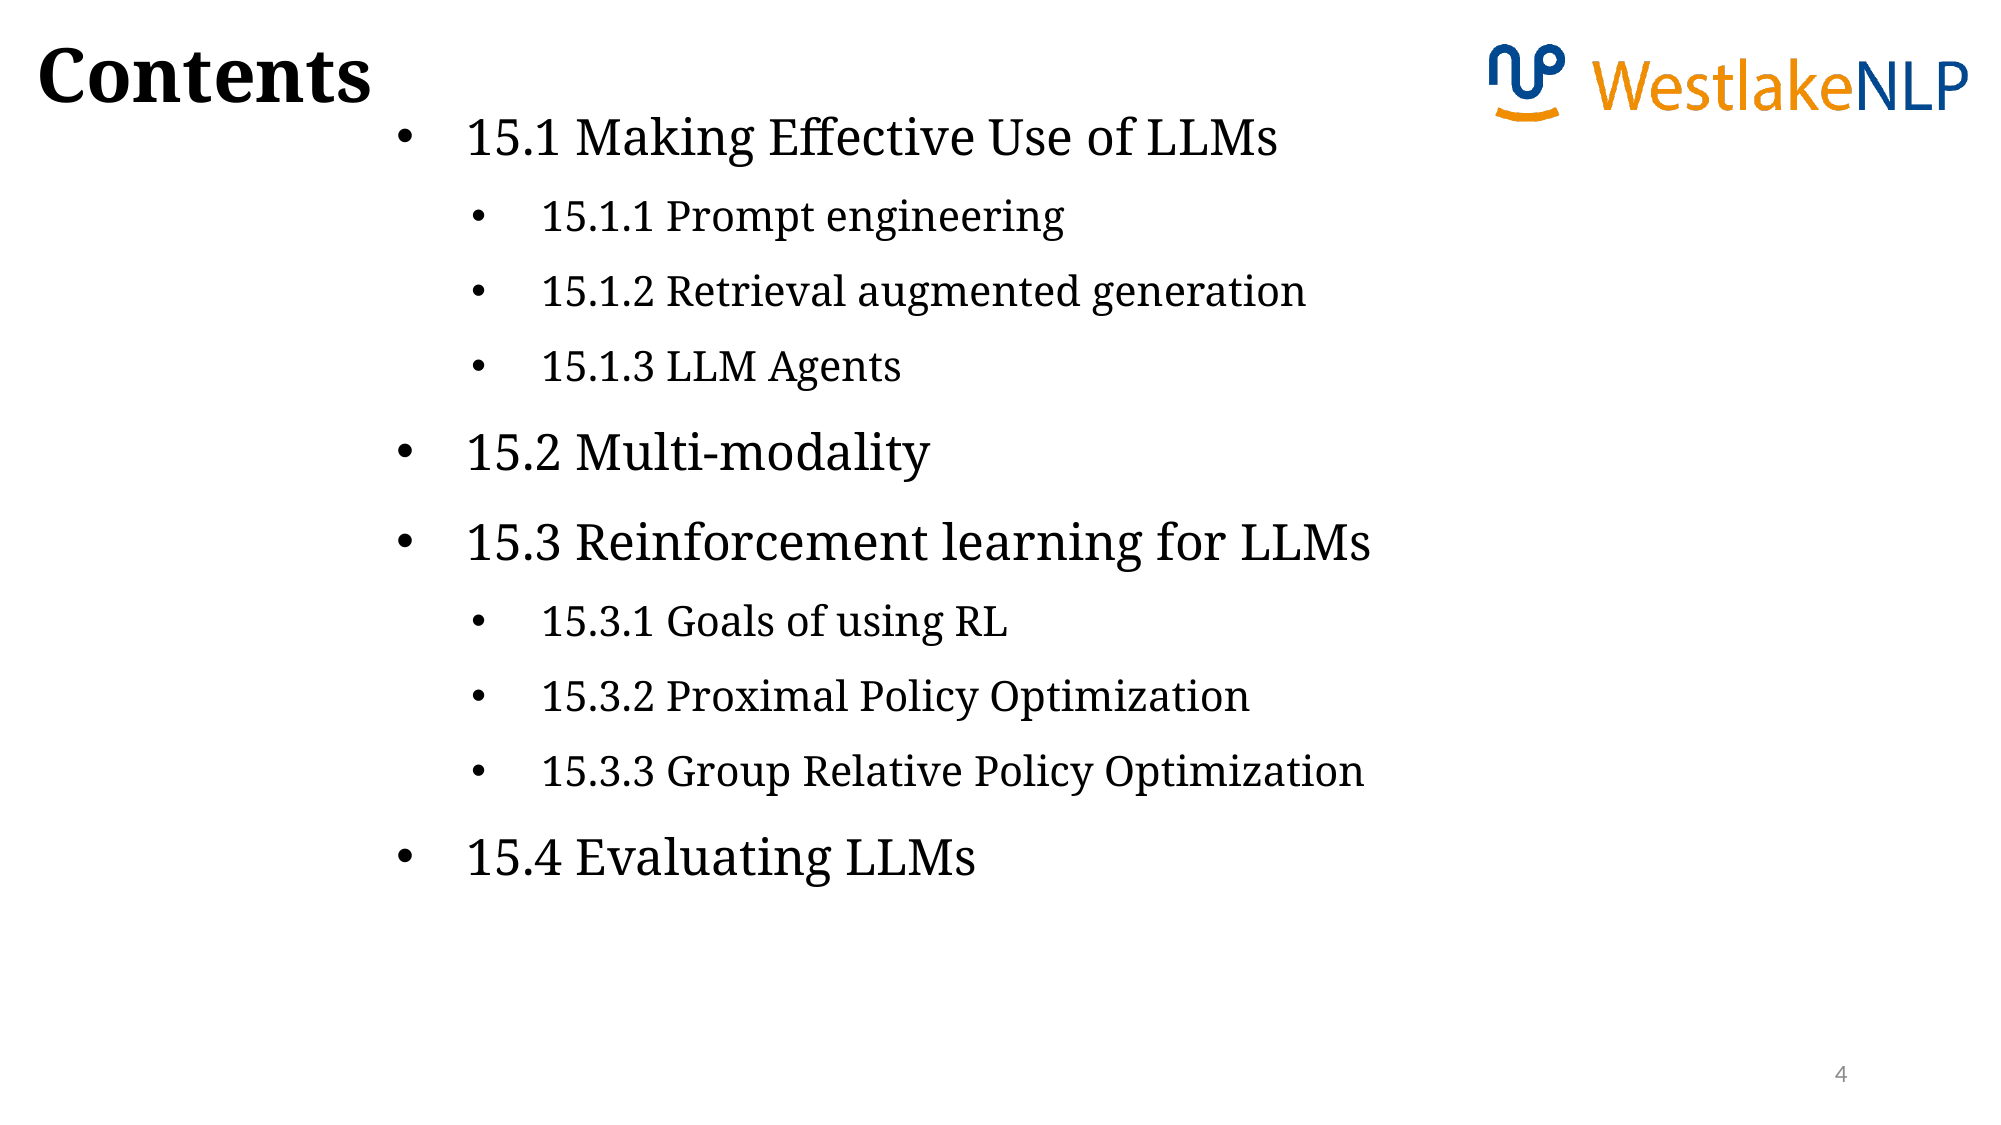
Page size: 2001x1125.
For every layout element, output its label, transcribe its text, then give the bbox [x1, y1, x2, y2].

picture [1459, 0, 2000, 170]
text_box 15.1 Making Effective Use of LLMs 15.1.1 Prompt engineering 15.1.2 Retrieval augmented generation 15.1.3 LLM Agents 15.2 Multi-modality 15.3 Reinforcement learning for LLMs 15.3.1 Goals of using RL 15.3.2 Proximal Policy Optimization 15.3.3 Group Relative Policy Optimization 15.4 Evaluating LLMs [381, 67, 1936, 893]
text_box Contents [22, 19, 523, 125]
slide_number 4 [1412, 1042, 1863, 1103]
